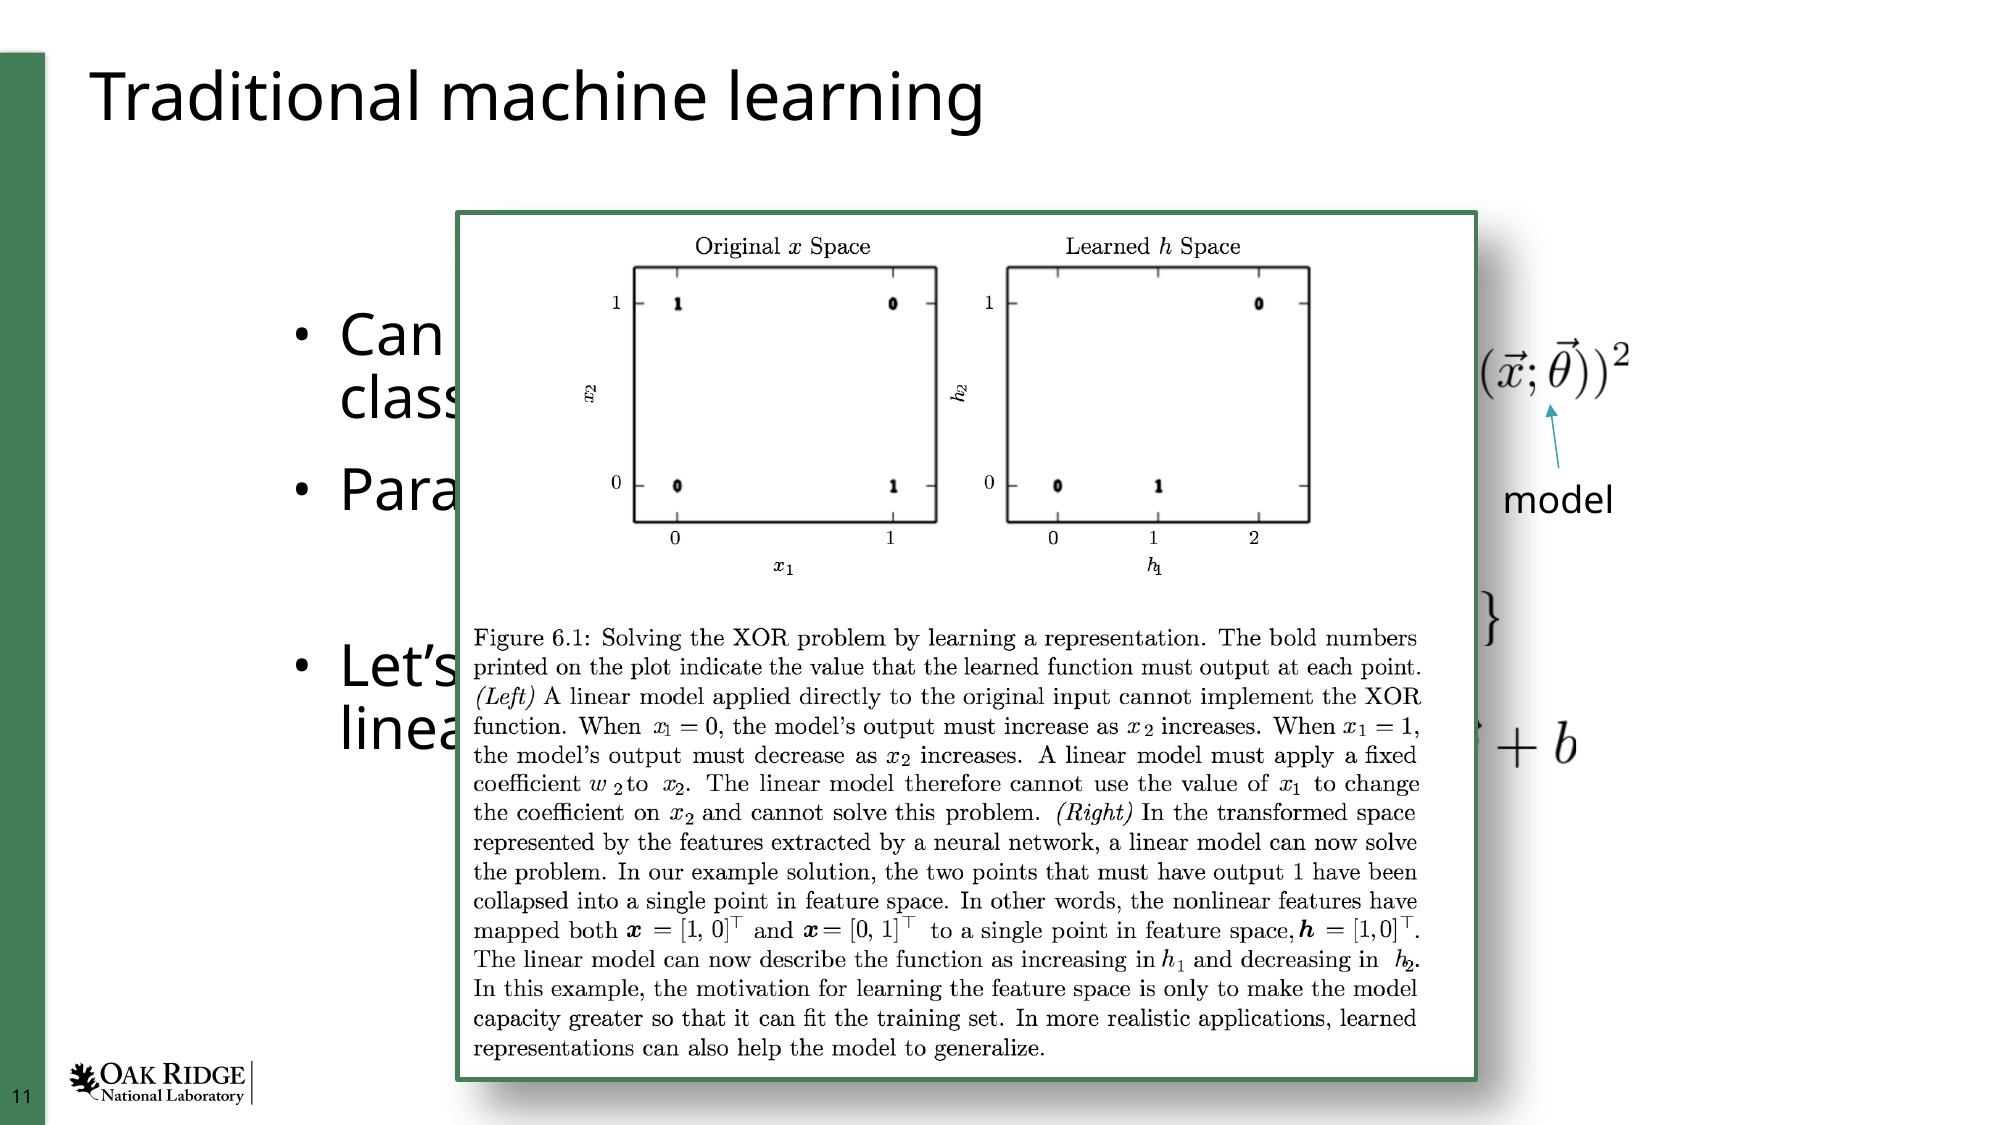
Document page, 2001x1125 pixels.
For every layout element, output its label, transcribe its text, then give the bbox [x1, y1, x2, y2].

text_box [1549, 403, 1560, 469]
picture [459, 214, 1629, 1078]
text_box model [1537, 468, 1630, 528]
title Traditional machine learning [74, 54, 1894, 144]
picture [66, 1058, 255, 1108]
list Can we build a classifier? Parameters for ? Let’s choose a linear model [277, 297, 455, 845]
